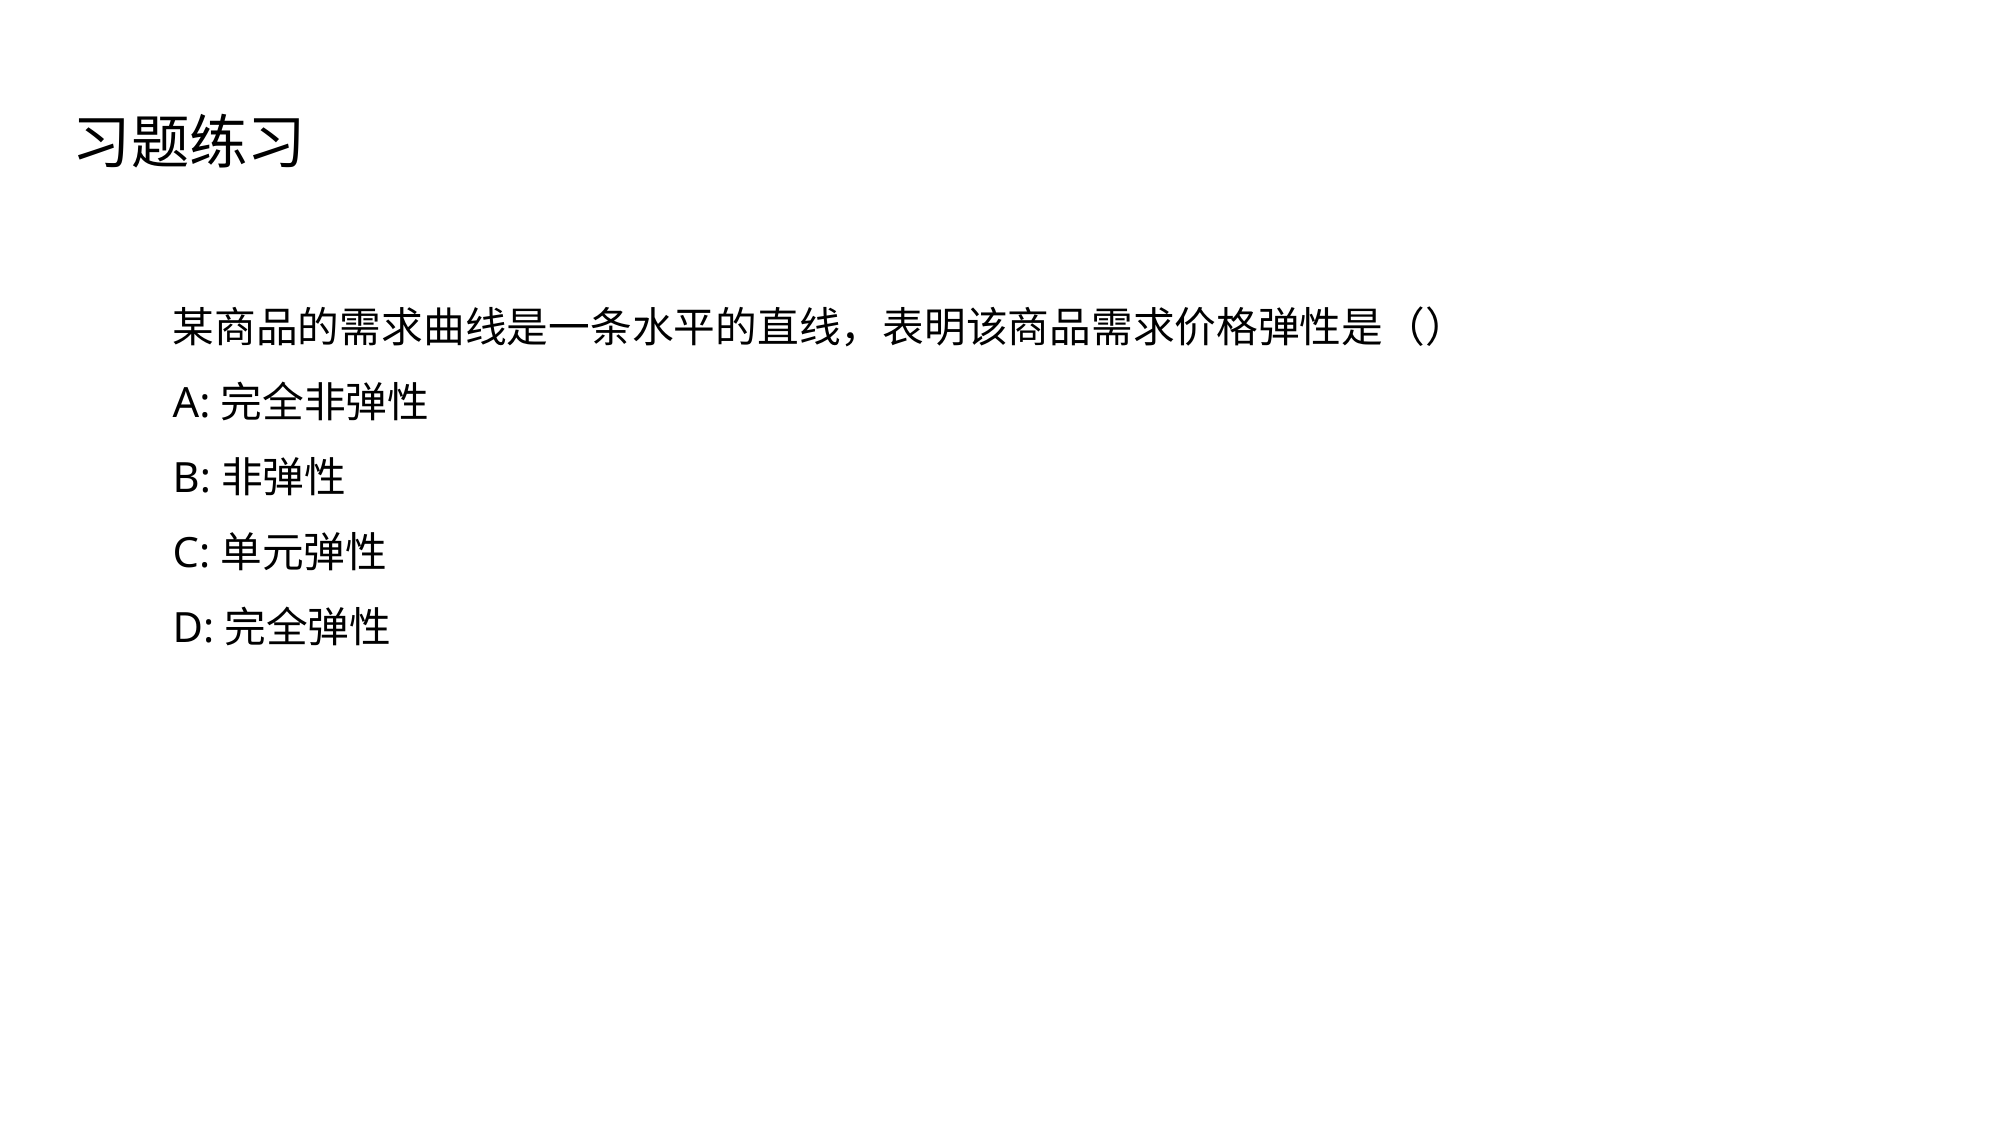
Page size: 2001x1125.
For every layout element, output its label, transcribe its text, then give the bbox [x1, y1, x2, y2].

text_box 习题练习 [54, 95, 837, 184]
text_box 某商品的需求曲线是一条水平的直线，表明该商品需求价格弹性是（） A:完全非弹性 B:非弹性 C:单元弹性 D:完全弹性 [157, 268, 1816, 659]
